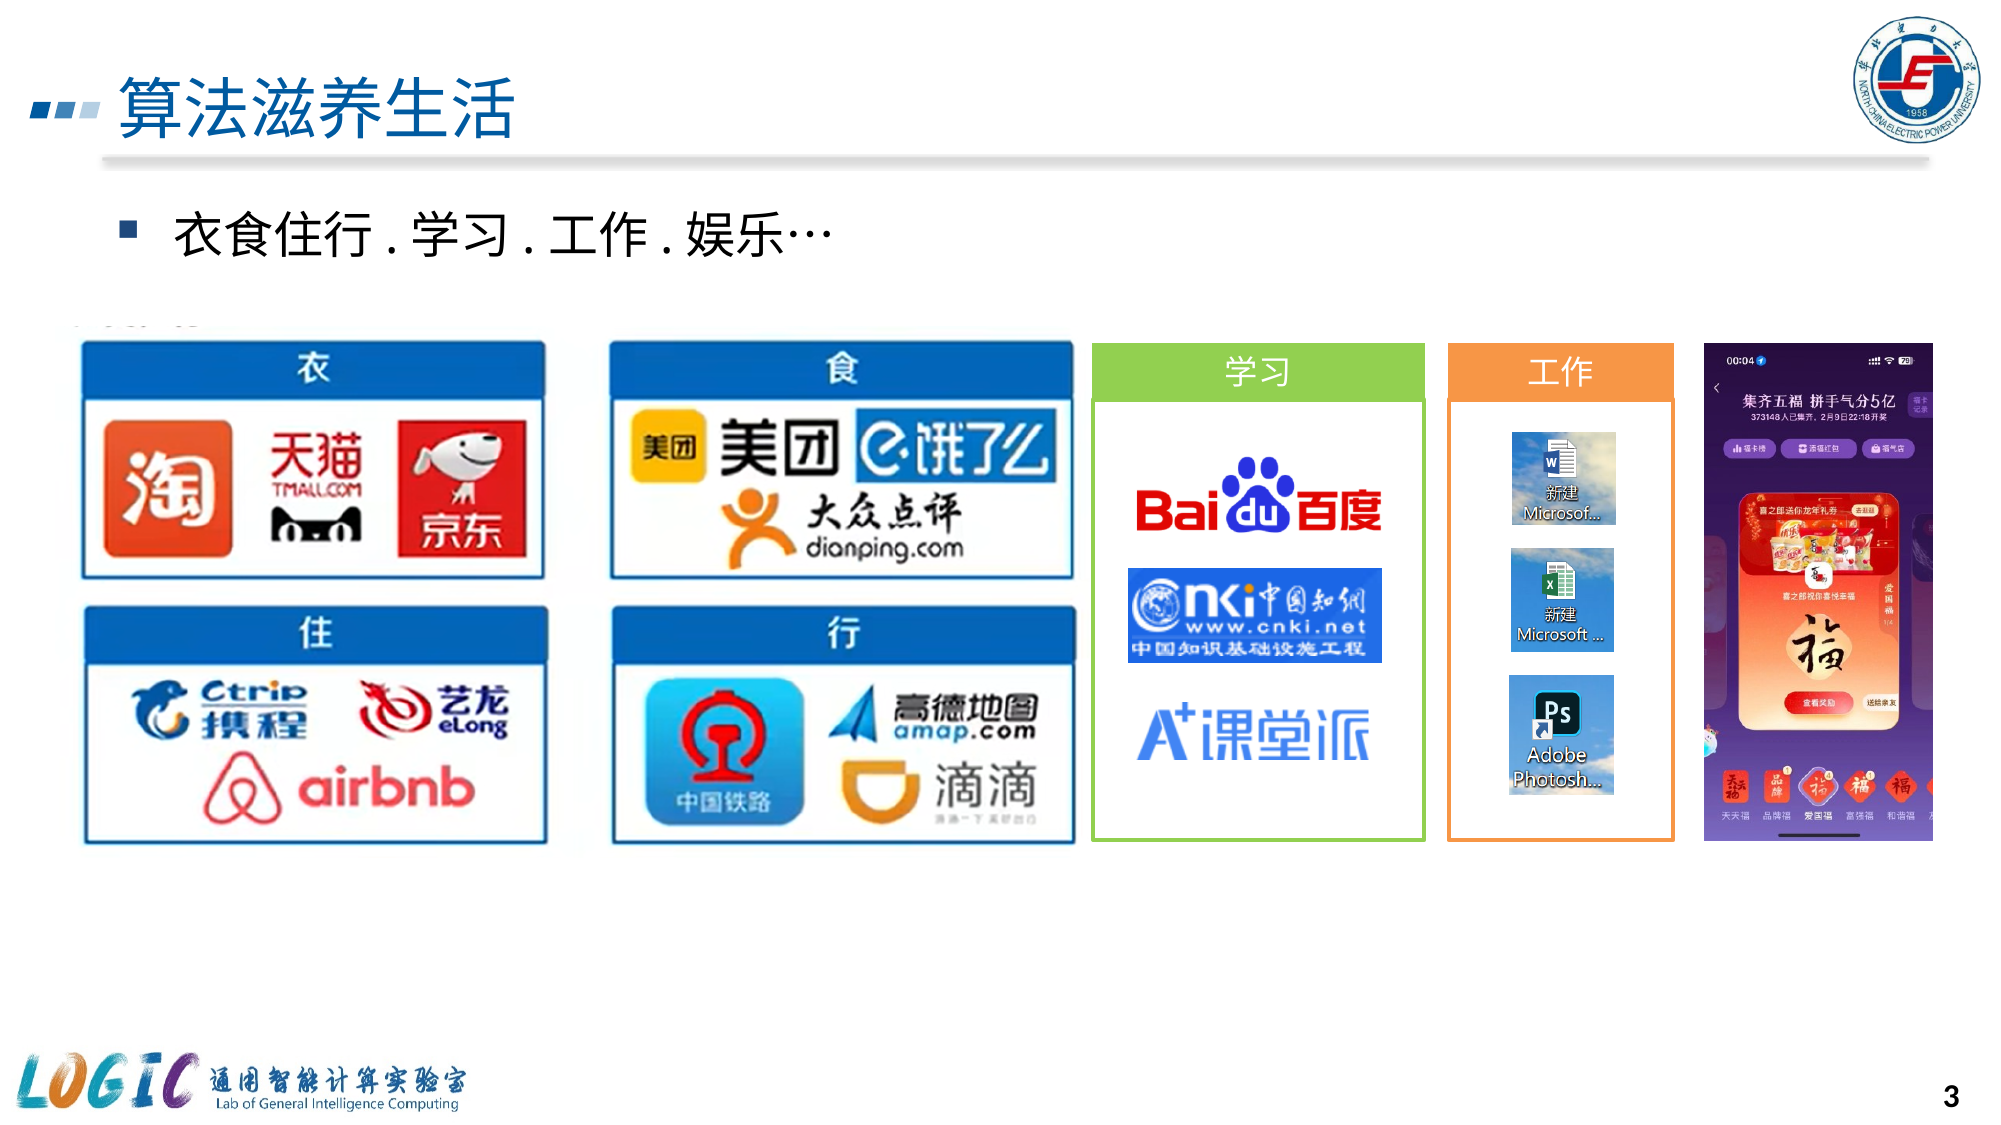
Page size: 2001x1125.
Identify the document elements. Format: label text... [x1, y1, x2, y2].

text_box 工作 [1448, 343, 1674, 397]
text_box [1447, 397, 1675, 842]
picture [1128, 568, 1382, 664]
picture [1511, 547, 1614, 652]
text_box 学习 [1099, 343, 1425, 397]
picture [1835, 3, 2001, 161]
picture [1512, 432, 1616, 525]
picture [0, 1034, 479, 1123]
slide_number 3 [1866, 1063, 1975, 1124]
picture [54, 326, 1094, 859]
picture [1127, 688, 1380, 782]
picture [1099, 421, 1415, 557]
list 衣食住行.学习.工作.娱乐… [102, 196, 1922, 1024]
picture [1703, 343, 1933, 841]
picture [1509, 674, 1614, 795]
title 算法滋养生活 [102, 66, 1756, 173]
text_box [1099, 397, 1426, 842]
